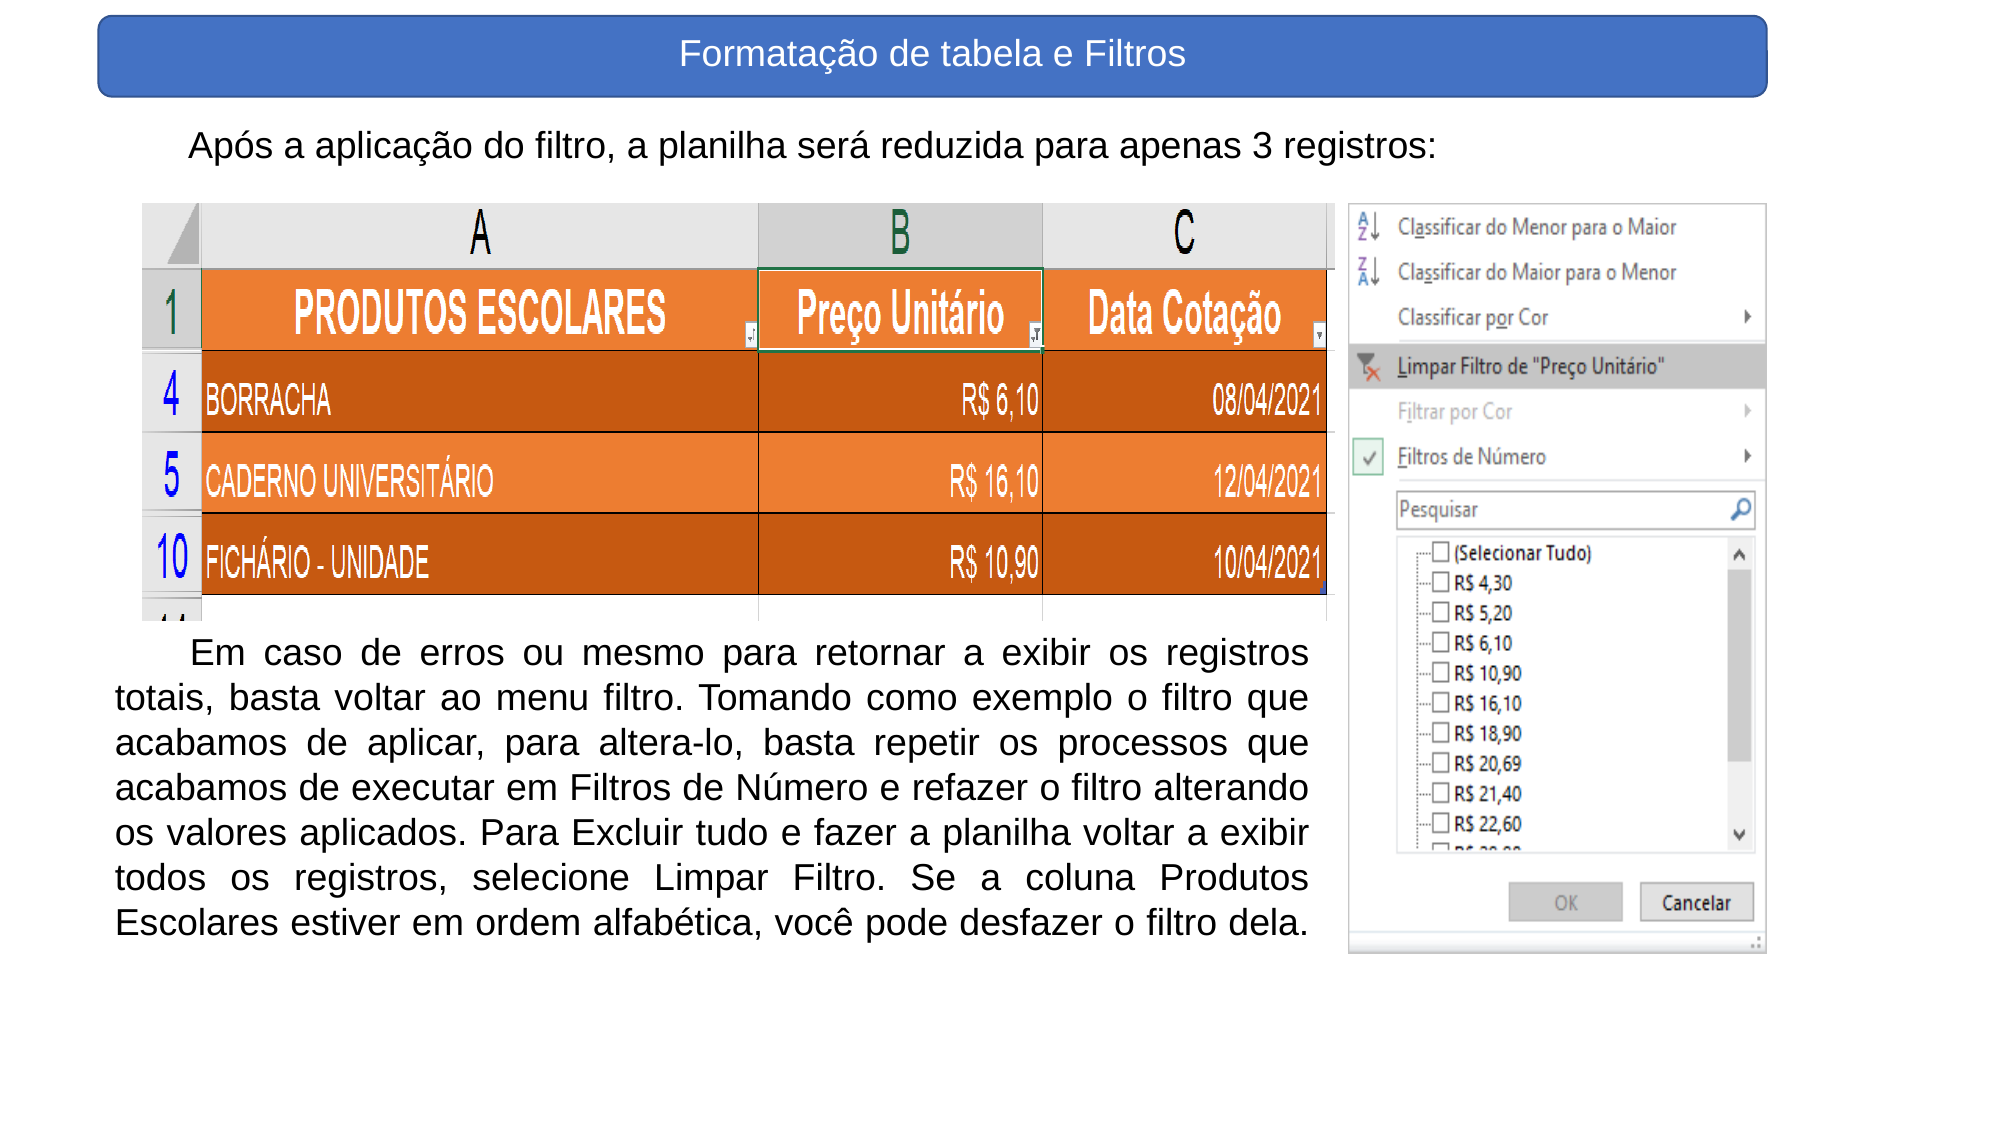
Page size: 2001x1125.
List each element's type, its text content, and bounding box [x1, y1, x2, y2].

text_box [100, 14, 1765, 21]
text_box [97, 24, 1768, 98]
picture [142, 203, 1335, 621]
text_box Formatação de tabela e Filtros [98, 21, 1767, 82]
picture [1348, 203, 1767, 954]
text_box Em caso de erros ou mesmo para retornar a exibir os registros totais, basta voltar ao menu filtro. Tomando como exemplo o filtro que acabamos de aplicar, para altera-lo, basta repetir os processos que acabamos de executar em Filtros de Número e refazer o filtro alterando os valores aplicados. Para Excluir tudo e fazer a planilha voltar a exibir todos os registros, selecione Limpar Filtro. Se a coluna Produtos Escolares estiver em ordem alfabética, você pode desfazer o filtro dela. [99, 620, 1325, 950]
text_box Após a aplicação do filtro, a planilha será reduzida para apenas 3 registros: [98, 113, 1767, 173]
